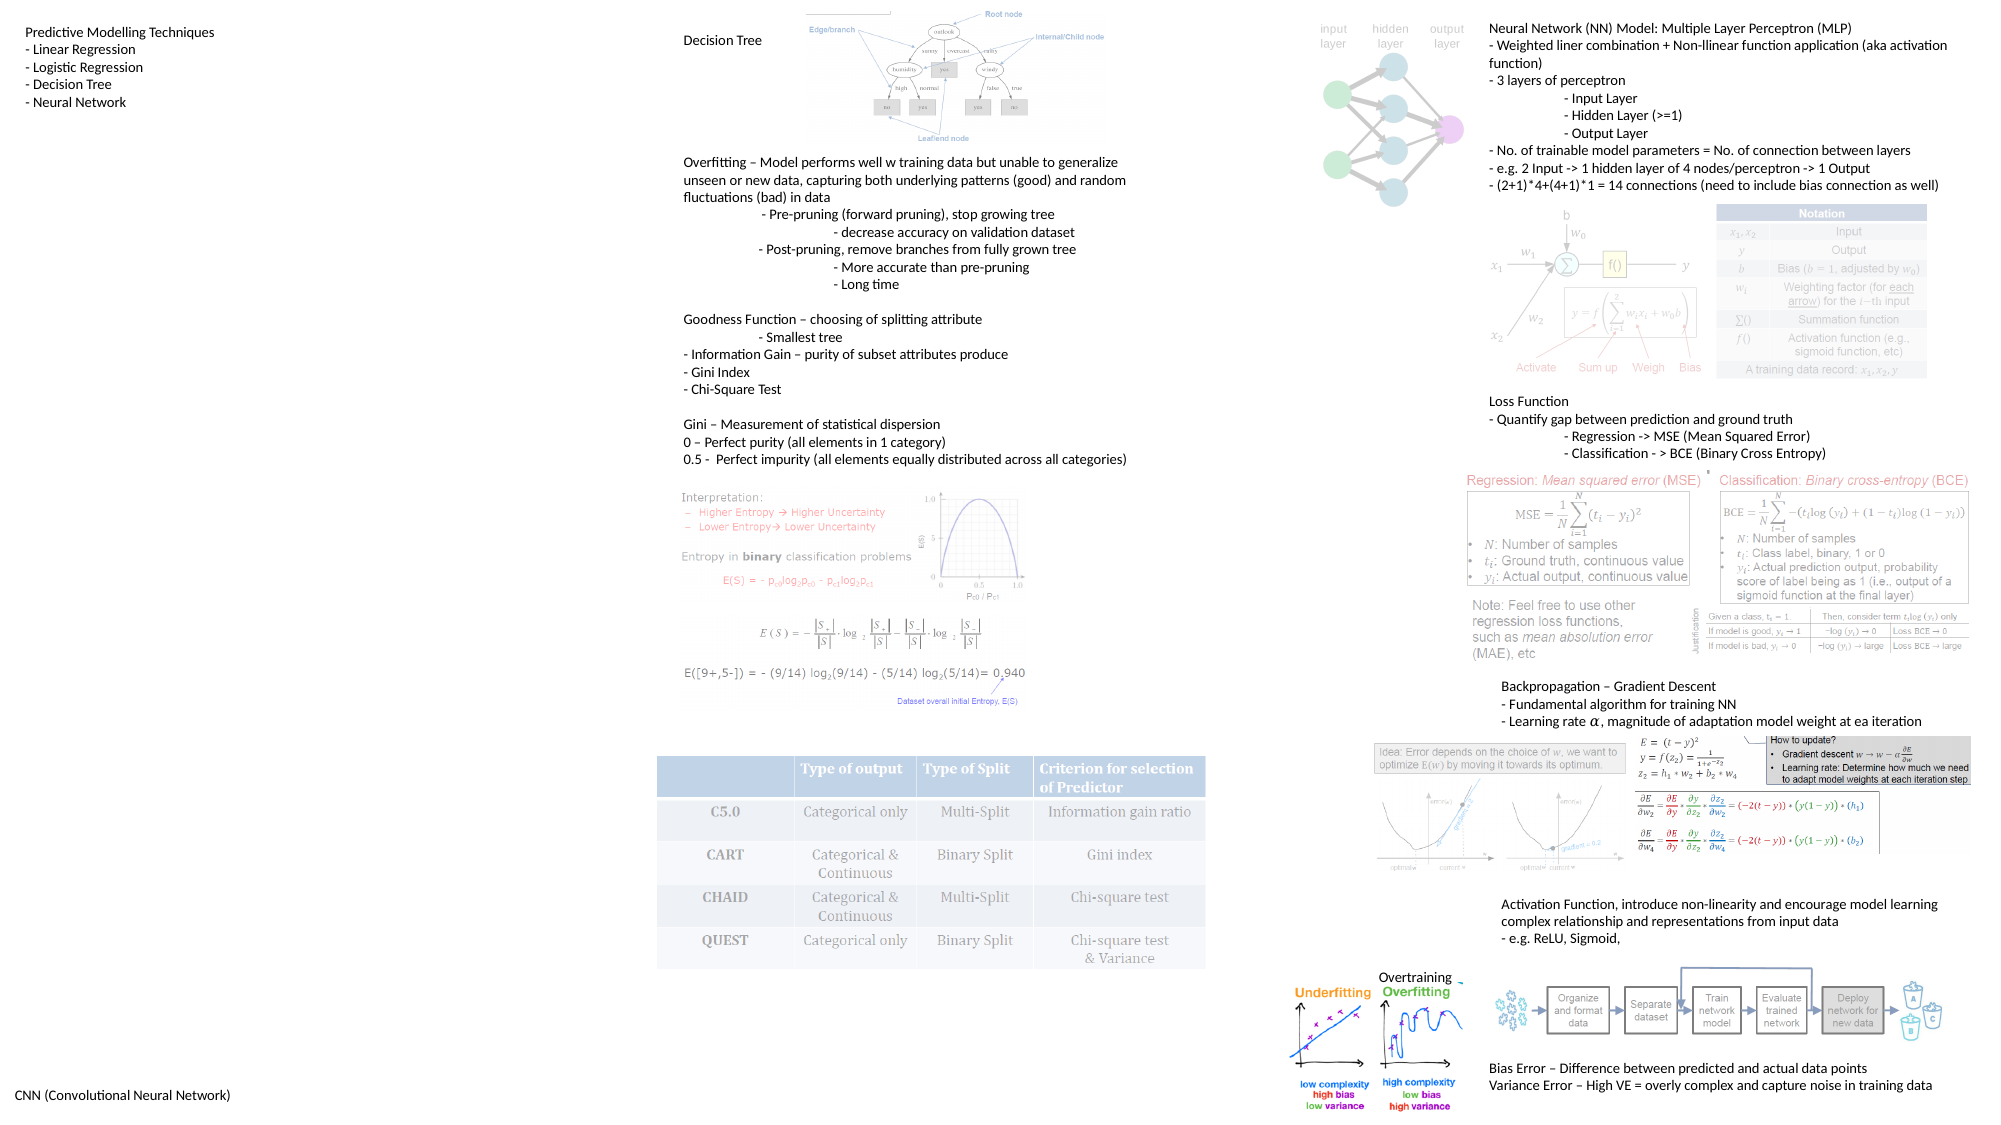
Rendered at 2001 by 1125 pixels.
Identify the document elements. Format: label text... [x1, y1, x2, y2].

text_box Bias Error – Difference between predicted and actual data points Variance Error – High VE = overly complex and capture noise in training data [1474, 1051, 1971, 1102]
picture [1635, 736, 1971, 854]
text_box Decision Tree Overfitting – Model performs well w training data but unable to generalize unseen or new data, capturing both underlying patterns (good) and random fluctuations (bad) in data - Pre-pruning (forward pruning), stop growing tree - decrease accuracy on validation dataset - Post-pruning, remove branches from fully grown tree - More accurate than pre-pruning - Long time Goodness Function – choosing of splitting attribute - Smallest tree - Information Gain – purity of subset attributes produce - Gini Index - Chi-Square Test Gini – Measurement of statistical dispersion 0 – Perfect purity (all elements in 1 category) 0.5 - Perfect impurity (all elements equally distributed across all categories) [668, 23, 1165, 493]
picture [1486, 203, 1927, 380]
text_box Backpropagation – Gradient Descent - Fundamental algorithm for training NN - Learning rate 𝛼, magnitude of adaptation model weight at ea iteration [1486, 669, 1983, 737]
picture [1494, 965, 1944, 1042]
text_box Loss Function - Quantify gap between prediction and ground truth - Regression -> MSE (Mean Squared Error) - Classification - > BCE (Binary Cross Entropy) [1474, 384, 1971, 470]
picture [679, 614, 1026, 710]
picture [806, 11, 1107, 145]
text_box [1285, 960, 1474, 1115]
picture [1462, 470, 1971, 662]
text_box CNN (Convolutional Neural Network) [0, 1078, 496, 1111]
text_box Neural Network (NN) Model: Multiple Layer Perceptron (MLP) - Weighted liner combination + Non-llinear function application (aka activation function) - 3 layers of perceptron - Input Layer - Hidden Layer (>=1) - Output Layer - No. of trainable model parameters = No. of connection between layers - e.g. 2 Input -> 1 hidden layer of 4 nodes/perceptron -> 1 Output - (2+1)*4+(4+1)*1 = 14 connections (need to include bias connection as well) [1474, 11, 1971, 201]
text_box Activation Function, introduce non-linearity and encourage model learning complex relationship and representations from input data - e.g. ReLU, Sigmoid, [1486, 887, 1983, 955]
picture [1312, 23, 1475, 215]
picture [1374, 742, 1626, 871]
picture [679, 485, 1026, 602]
picture [654, 753, 1208, 971]
text_box Predictive Modelling Techniques - Linear Regression - Logistic Regression - Decision Tree - Neural Network [10, 15, 507, 118]
